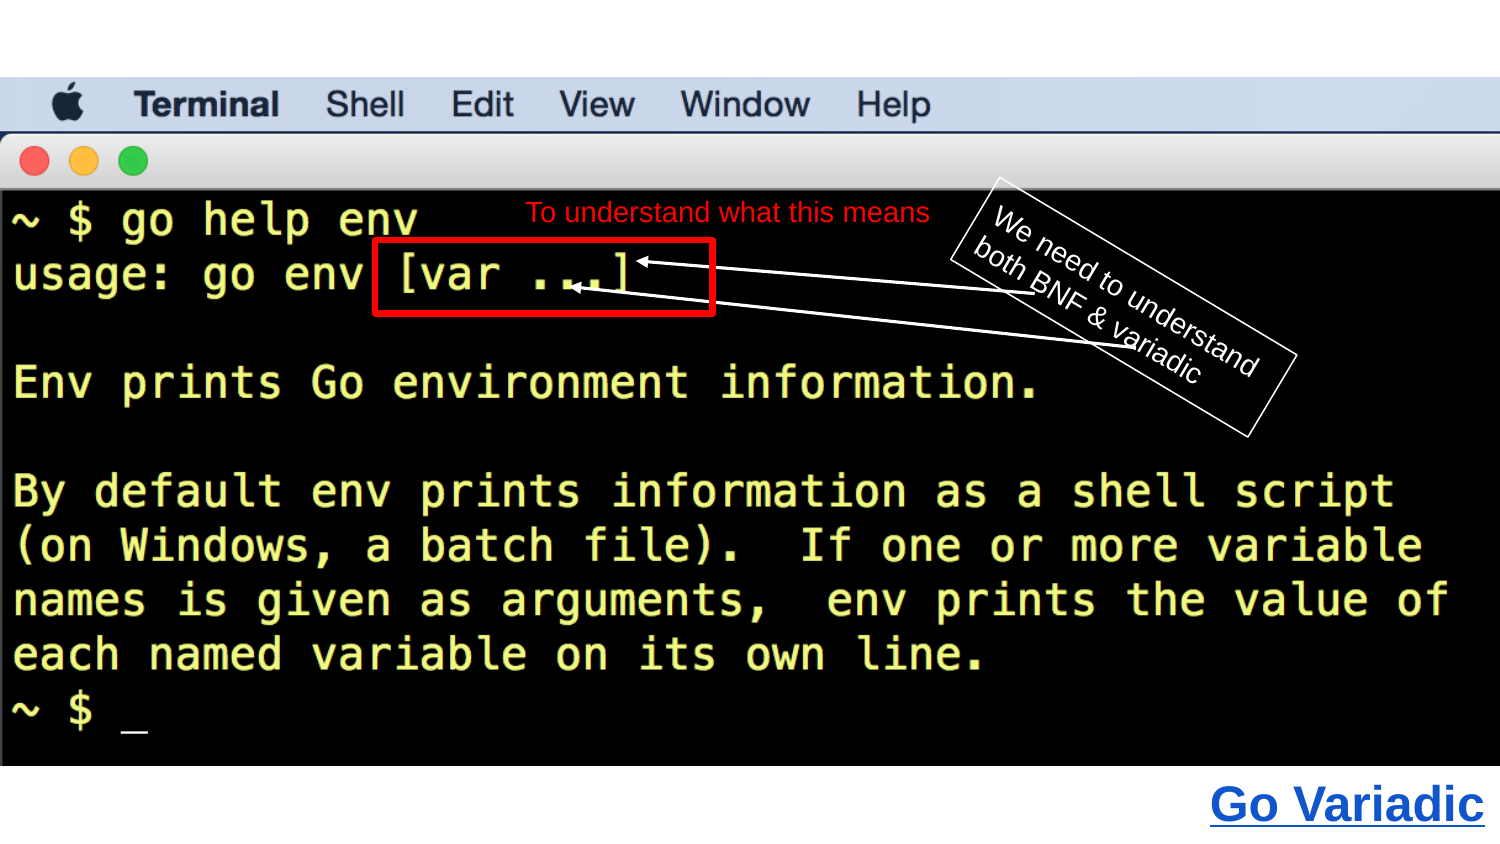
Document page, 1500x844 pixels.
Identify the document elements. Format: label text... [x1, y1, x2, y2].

picture [0, 77, 1500, 767]
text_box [568, 286, 1137, 348]
text_box Go Variadic [1073, 774, 1500, 844]
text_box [635, 260, 1035, 284]
